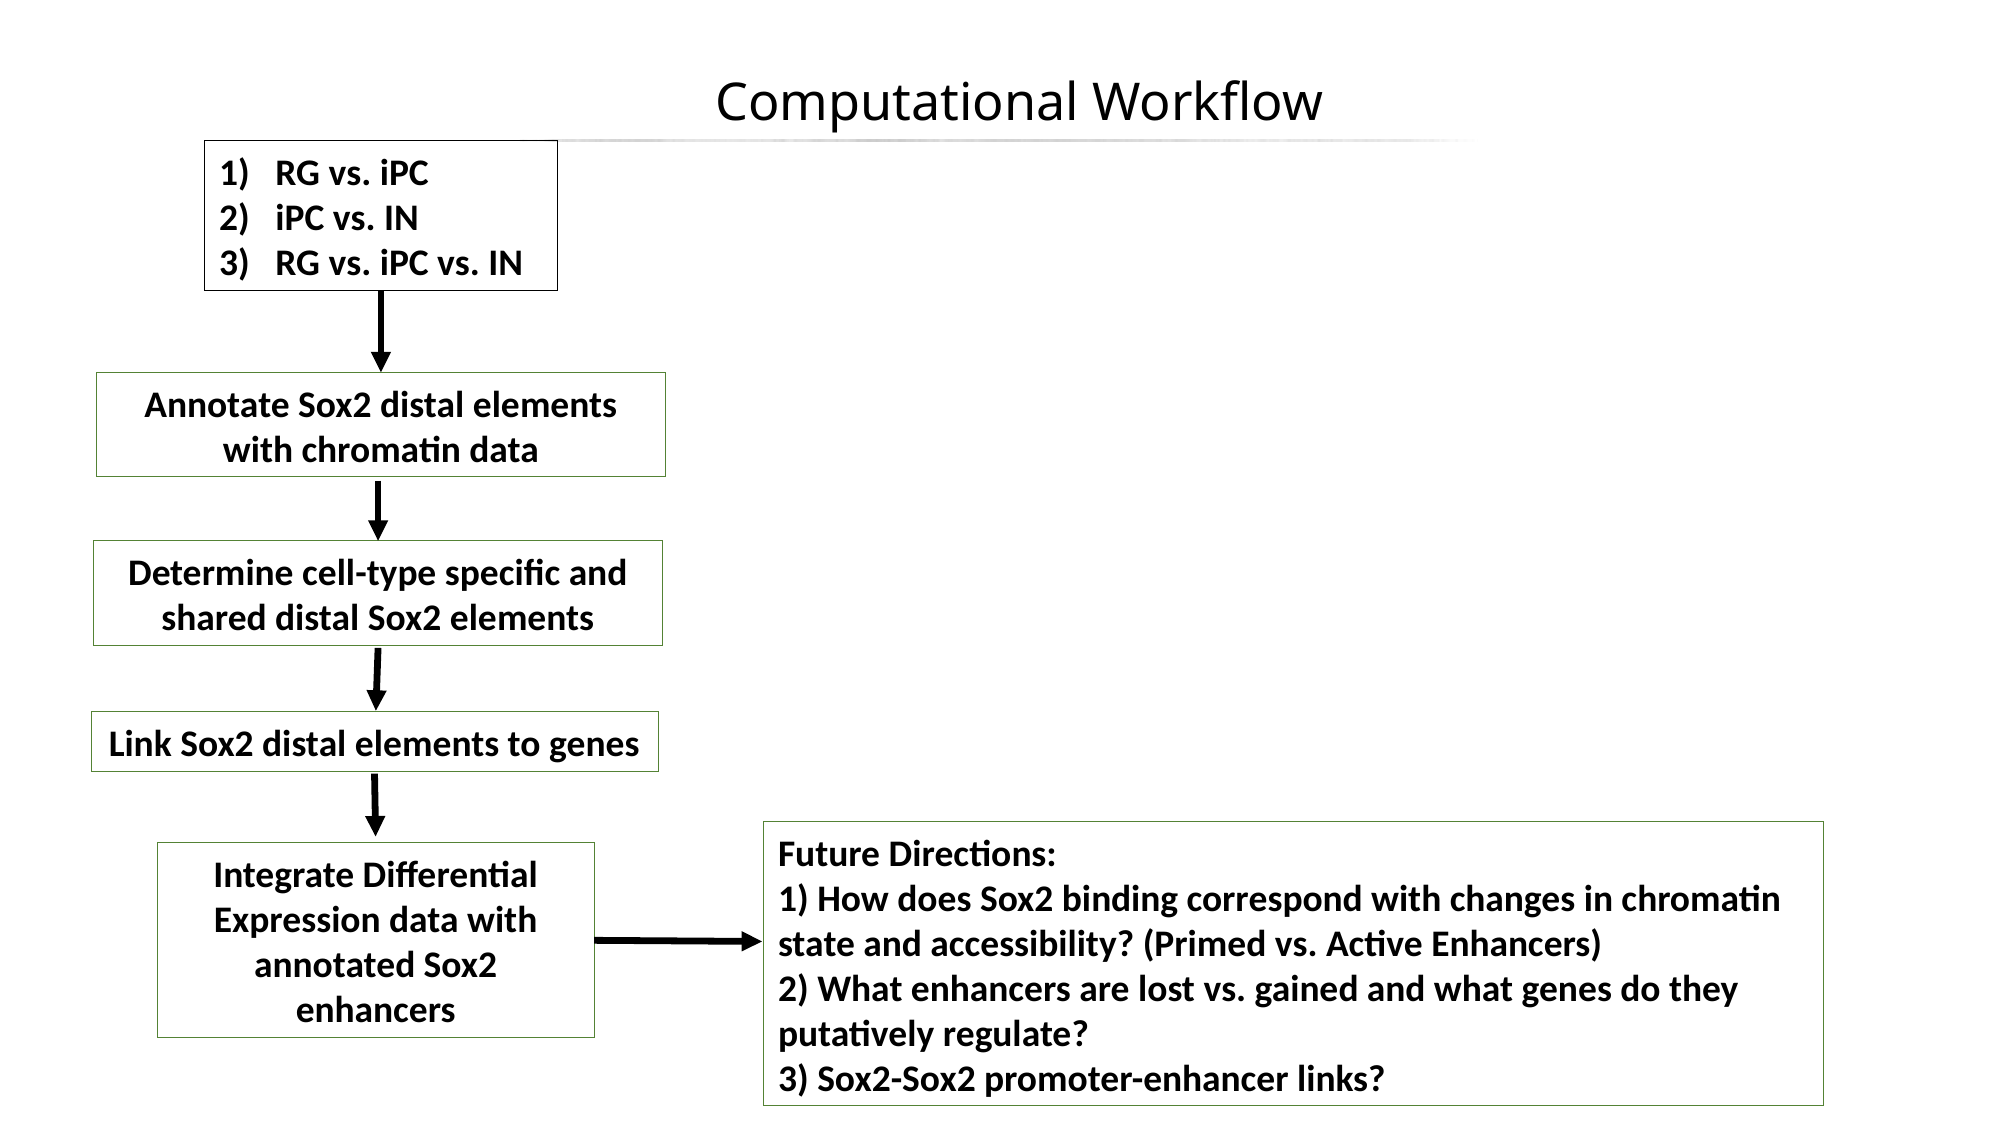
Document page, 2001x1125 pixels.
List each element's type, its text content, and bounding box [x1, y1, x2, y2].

text_box Integrate Differential Expression data with annotated Sox2 enhancers [157, 842, 595, 1038]
text_box Computational Workflow [91, 61, 1948, 139]
text_box Link Sox2 distal elements to genes [91, 711, 659, 772]
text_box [375, 647, 379, 711]
text_box Future Directions: 1) How does Sox2 binding correspond with changes in chromatin state and accessibility? (Primed vs. Active Enhancers) 2) What enhancers are lost vs. gained and what genes do they putatively regulate? 3) Sox2-Sox2 promoter-enhancer links? [763, 821, 1824, 1106]
text_box Annotate Sox2 distal elements with chromatin data [96, 372, 666, 477]
text_box Determine cell-type specific and shared distal Sox2 elements [93, 540, 663, 646]
text_box RG vs. iPC iPC vs. IN RG vs. iPC vs. IN [204, 140, 558, 291]
